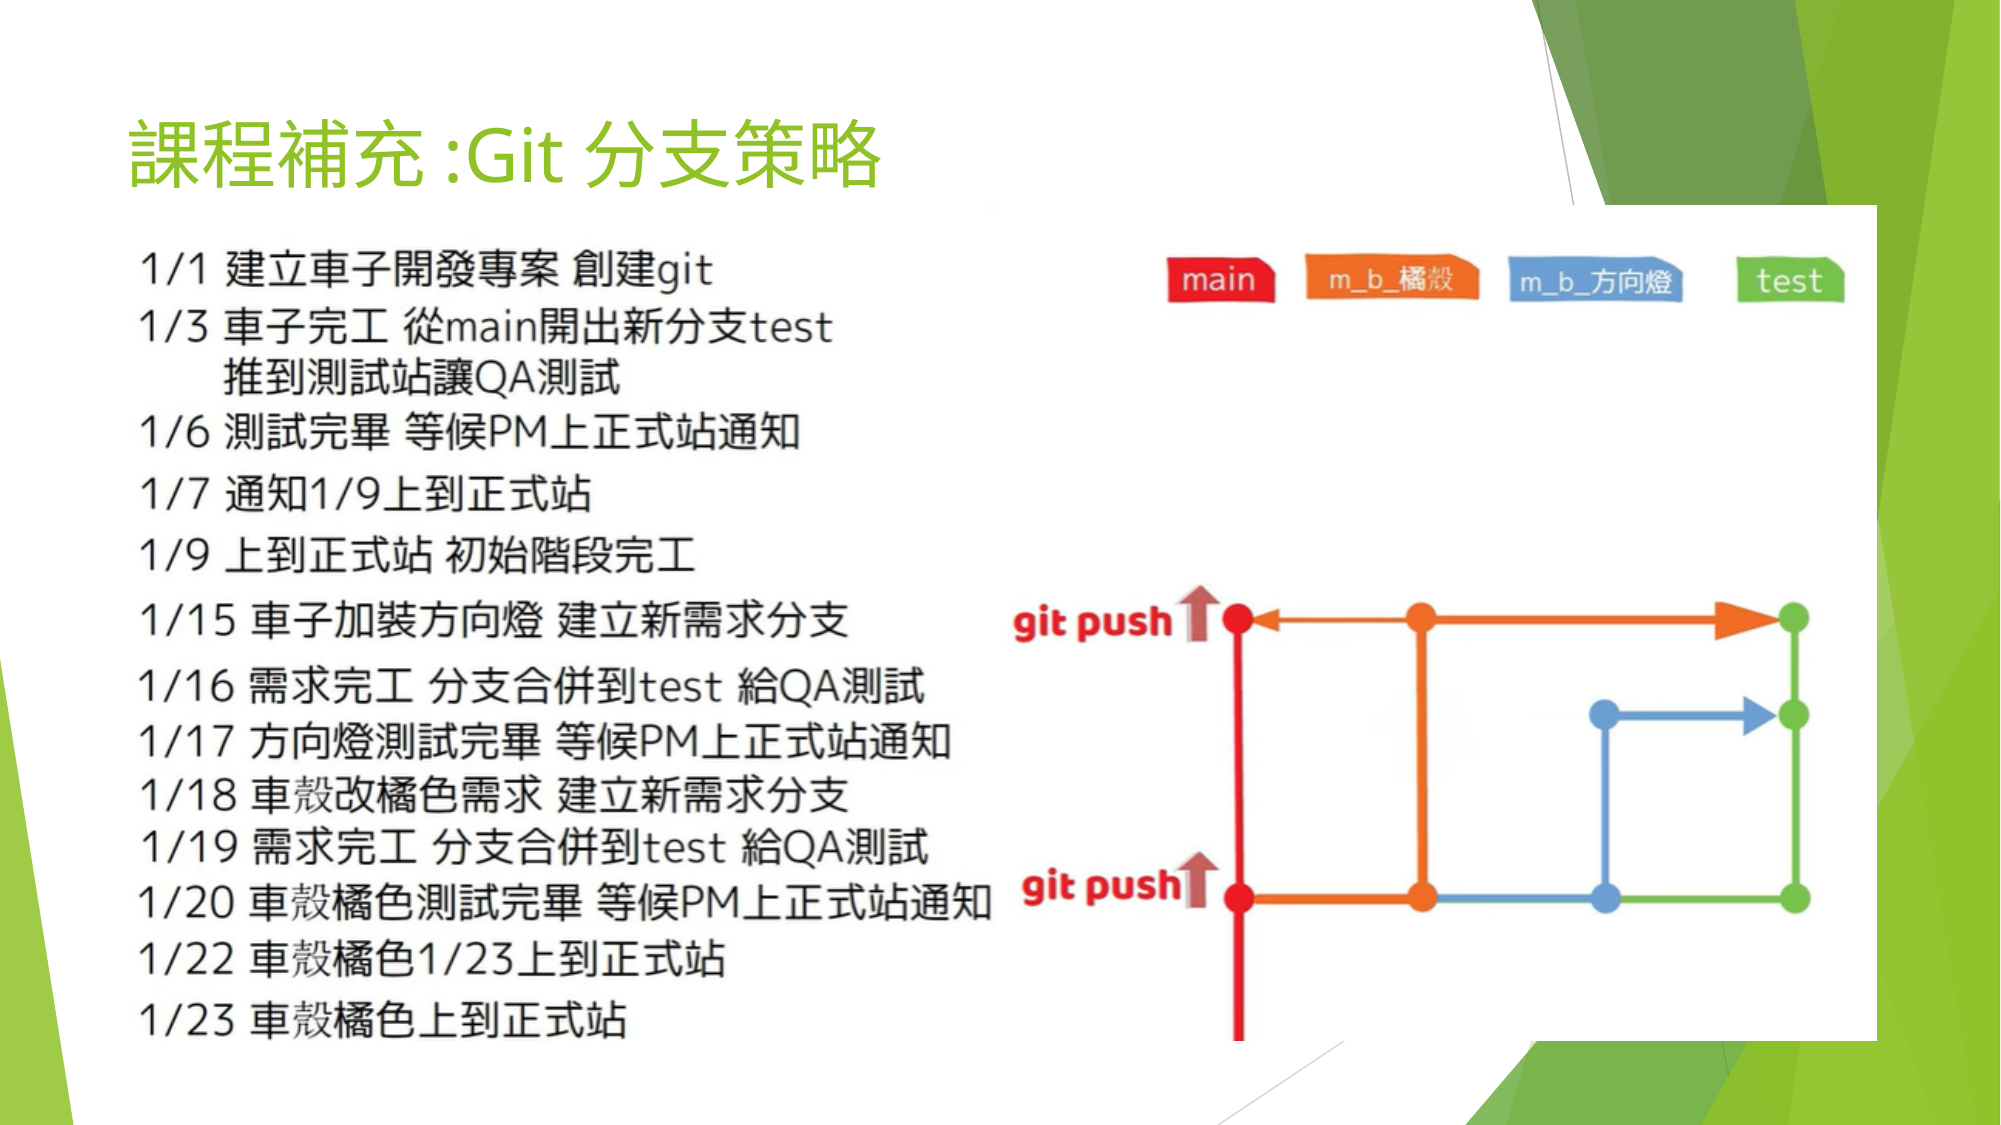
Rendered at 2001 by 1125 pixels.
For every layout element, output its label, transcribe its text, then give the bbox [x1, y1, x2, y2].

title 課程補充:Git分支策略 [111, 99, 1522, 202]
picture [100, 205, 1878, 1041]
